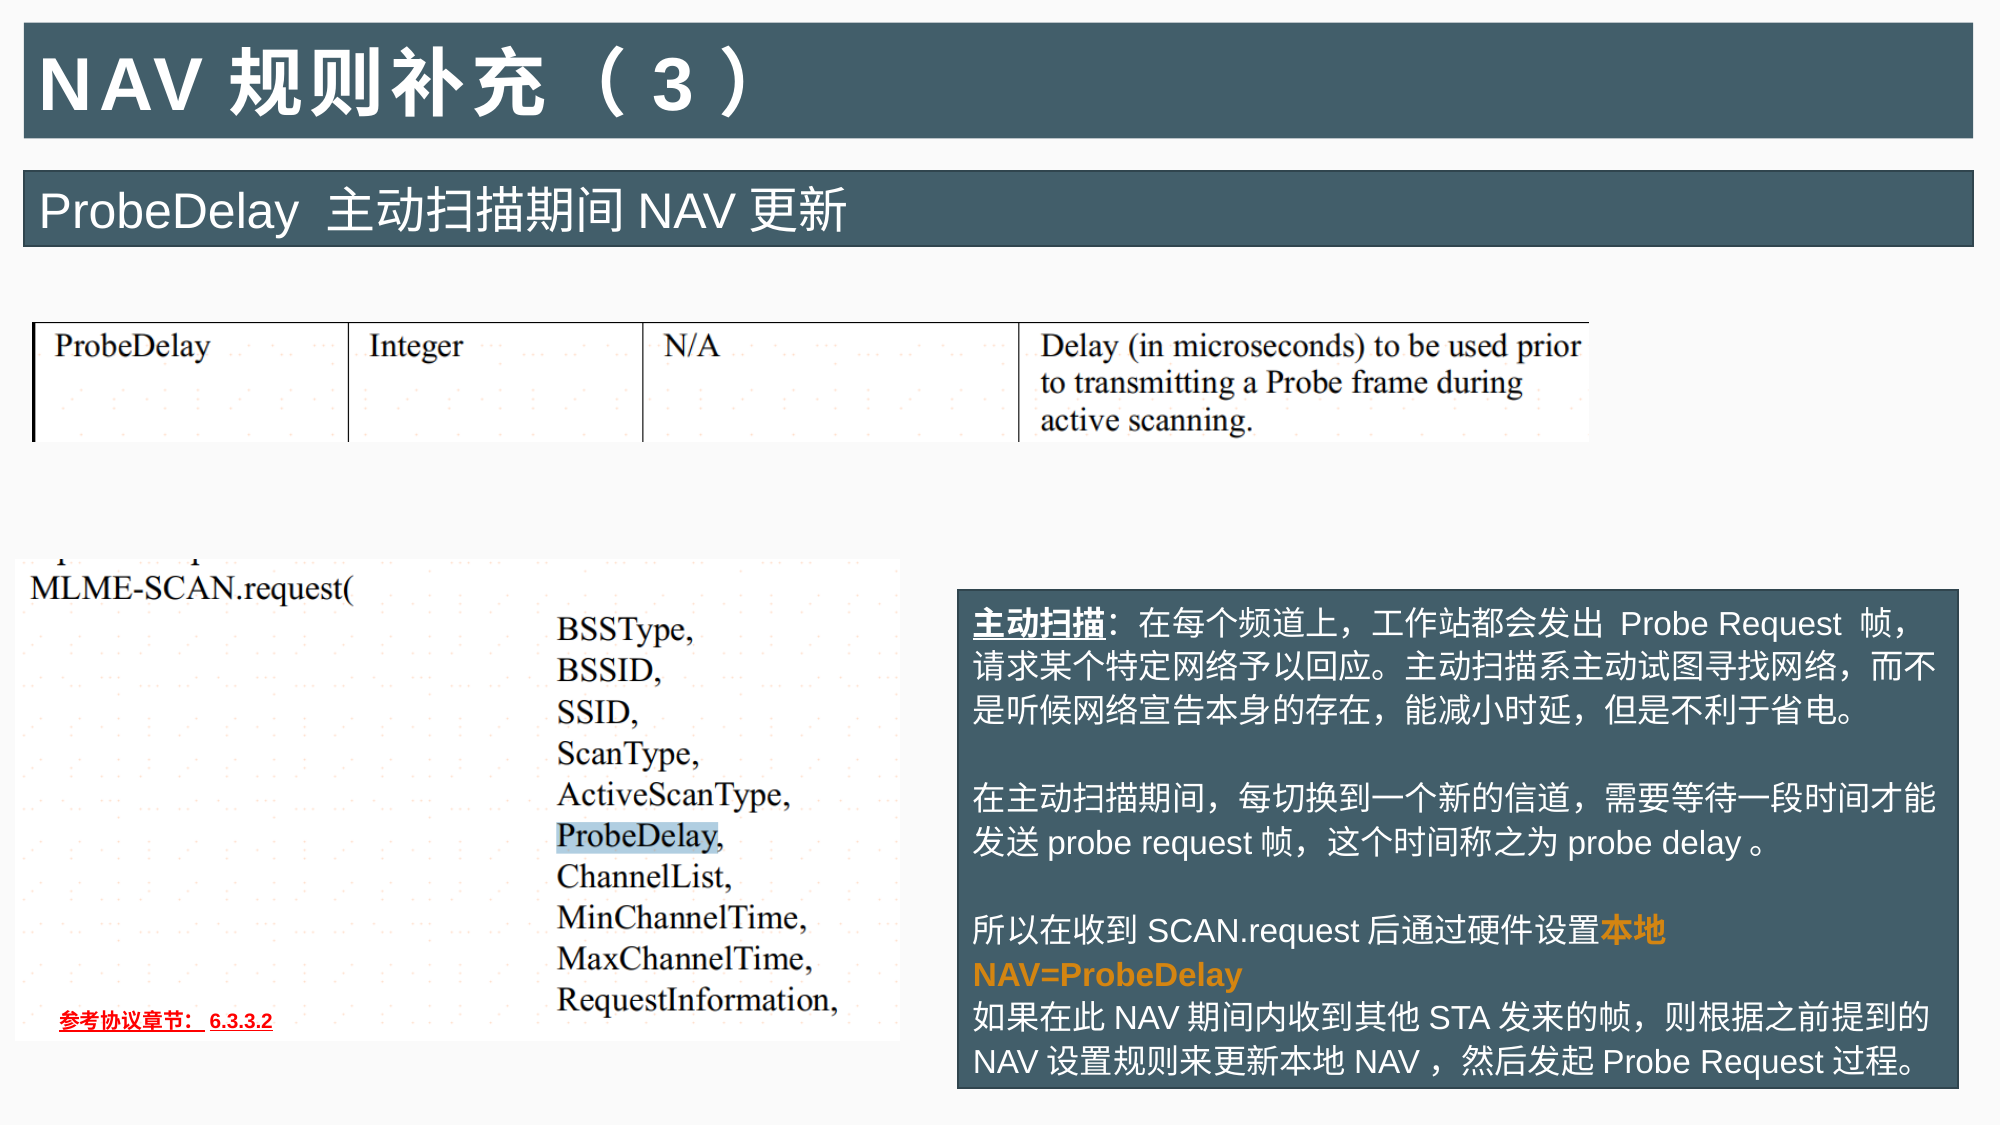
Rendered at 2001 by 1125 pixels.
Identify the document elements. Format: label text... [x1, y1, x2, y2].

text_box 主动扫描：在每个频道上，工作站都会发出 Probe Request 帧，请求某个特定网络予以回应。主动扫描系主动试图寻找网络，而不 是听候网络宣告本身的存在，能减小时延，但是不利于省电。 在主动扫描期间，每切换到一个新的信道，需要等待一段时间才能发送probe request帧，这个时间称之为probe delay。 所以在收到SCAN.request后通过硬件设置本地NAV=ProbeDelay 如果在此NAV期间内收到其他STA发来的帧，则根据之前提到的NAV设置规则来更新本地NAV，然后发起Probe Request过程。 [957, 589, 1959, 1089]
picture [32, 322, 1589, 442]
picture [15, 559, 900, 1041]
title NAV规则补充（3） [23, 22, 1974, 139]
text_box ProbeDelay 主动扫描期间NAV更新 [23, 170, 1974, 247]
